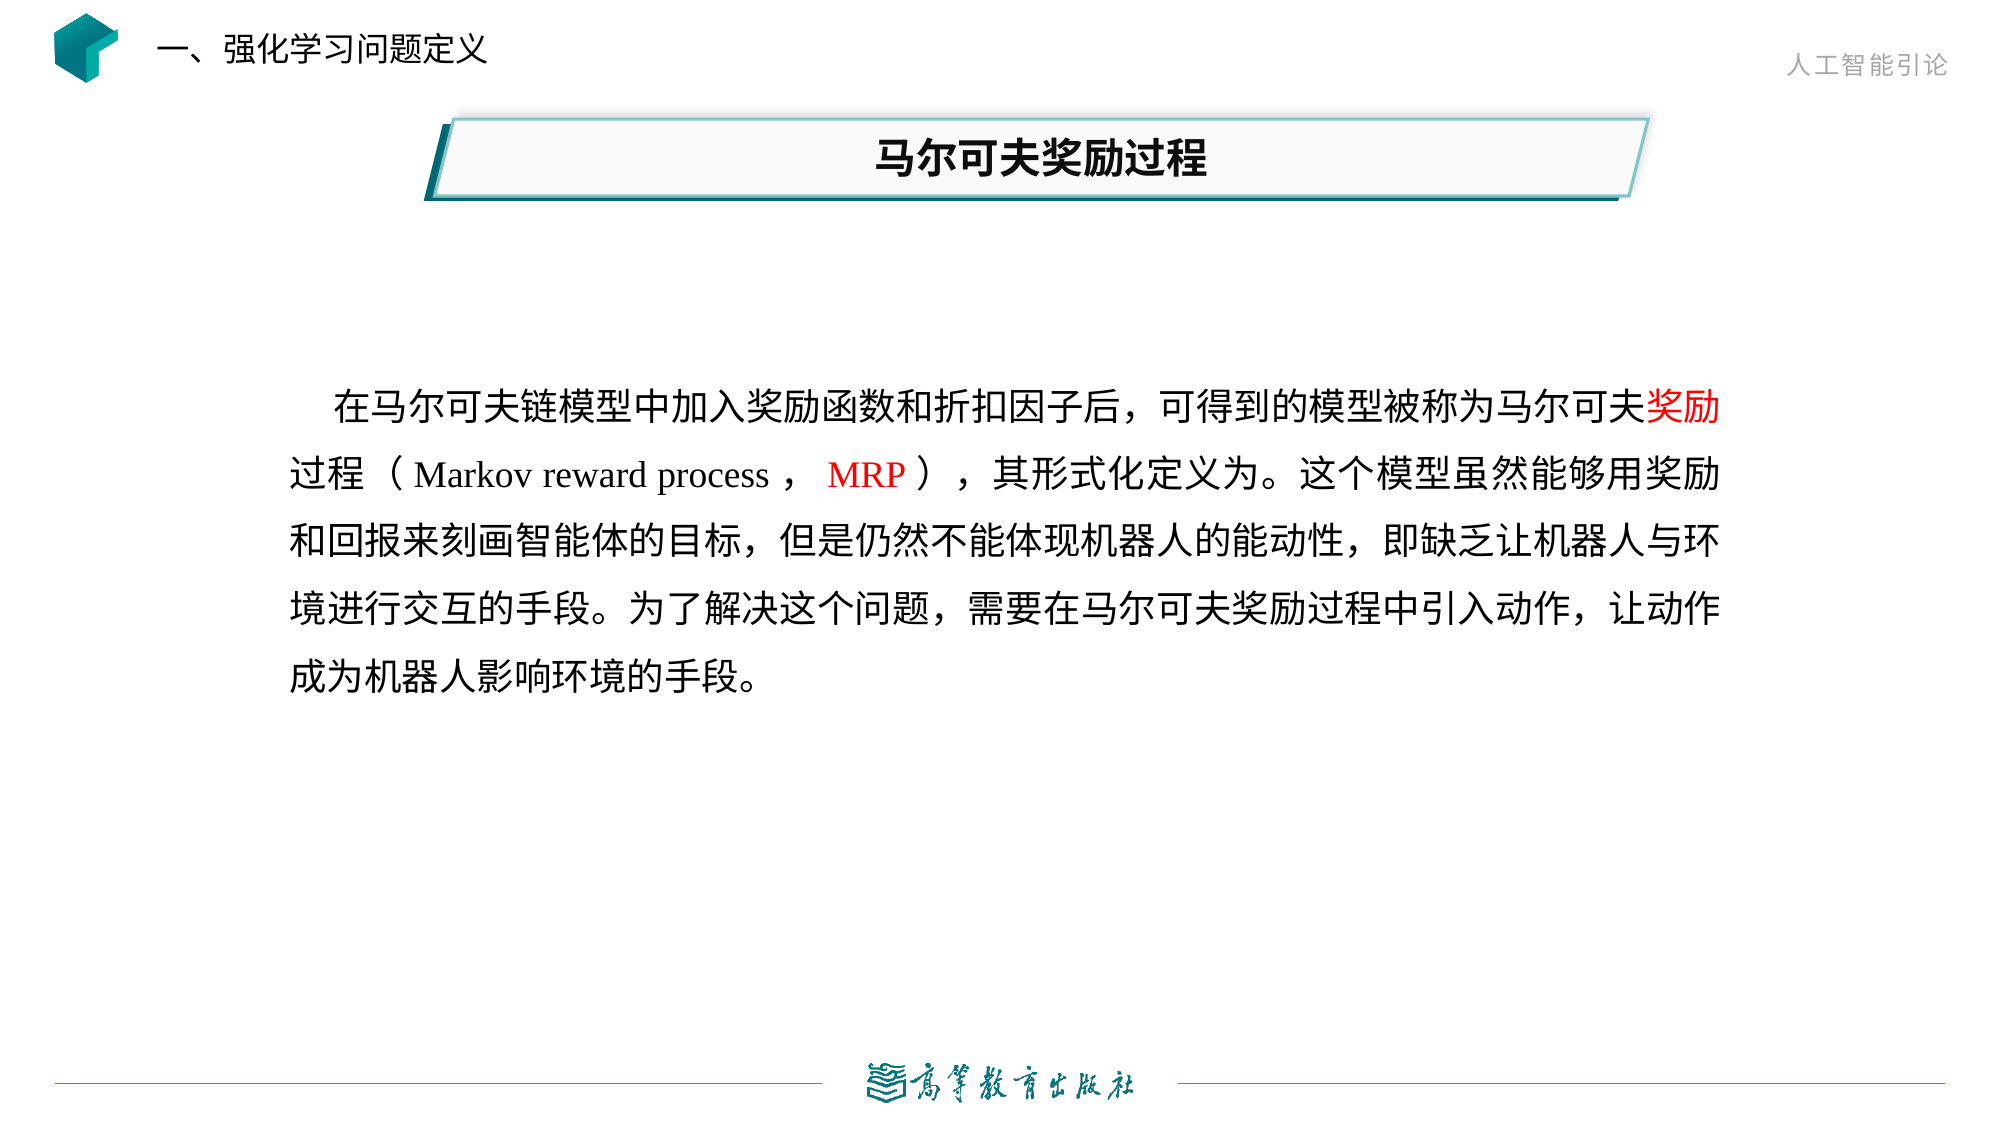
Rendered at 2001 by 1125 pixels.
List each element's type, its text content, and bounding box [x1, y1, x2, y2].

text_box 一、强化学习问题定义 [142, 21, 505, 76]
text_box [423, 119, 1649, 201]
picture [867, 1063, 1133, 1103]
